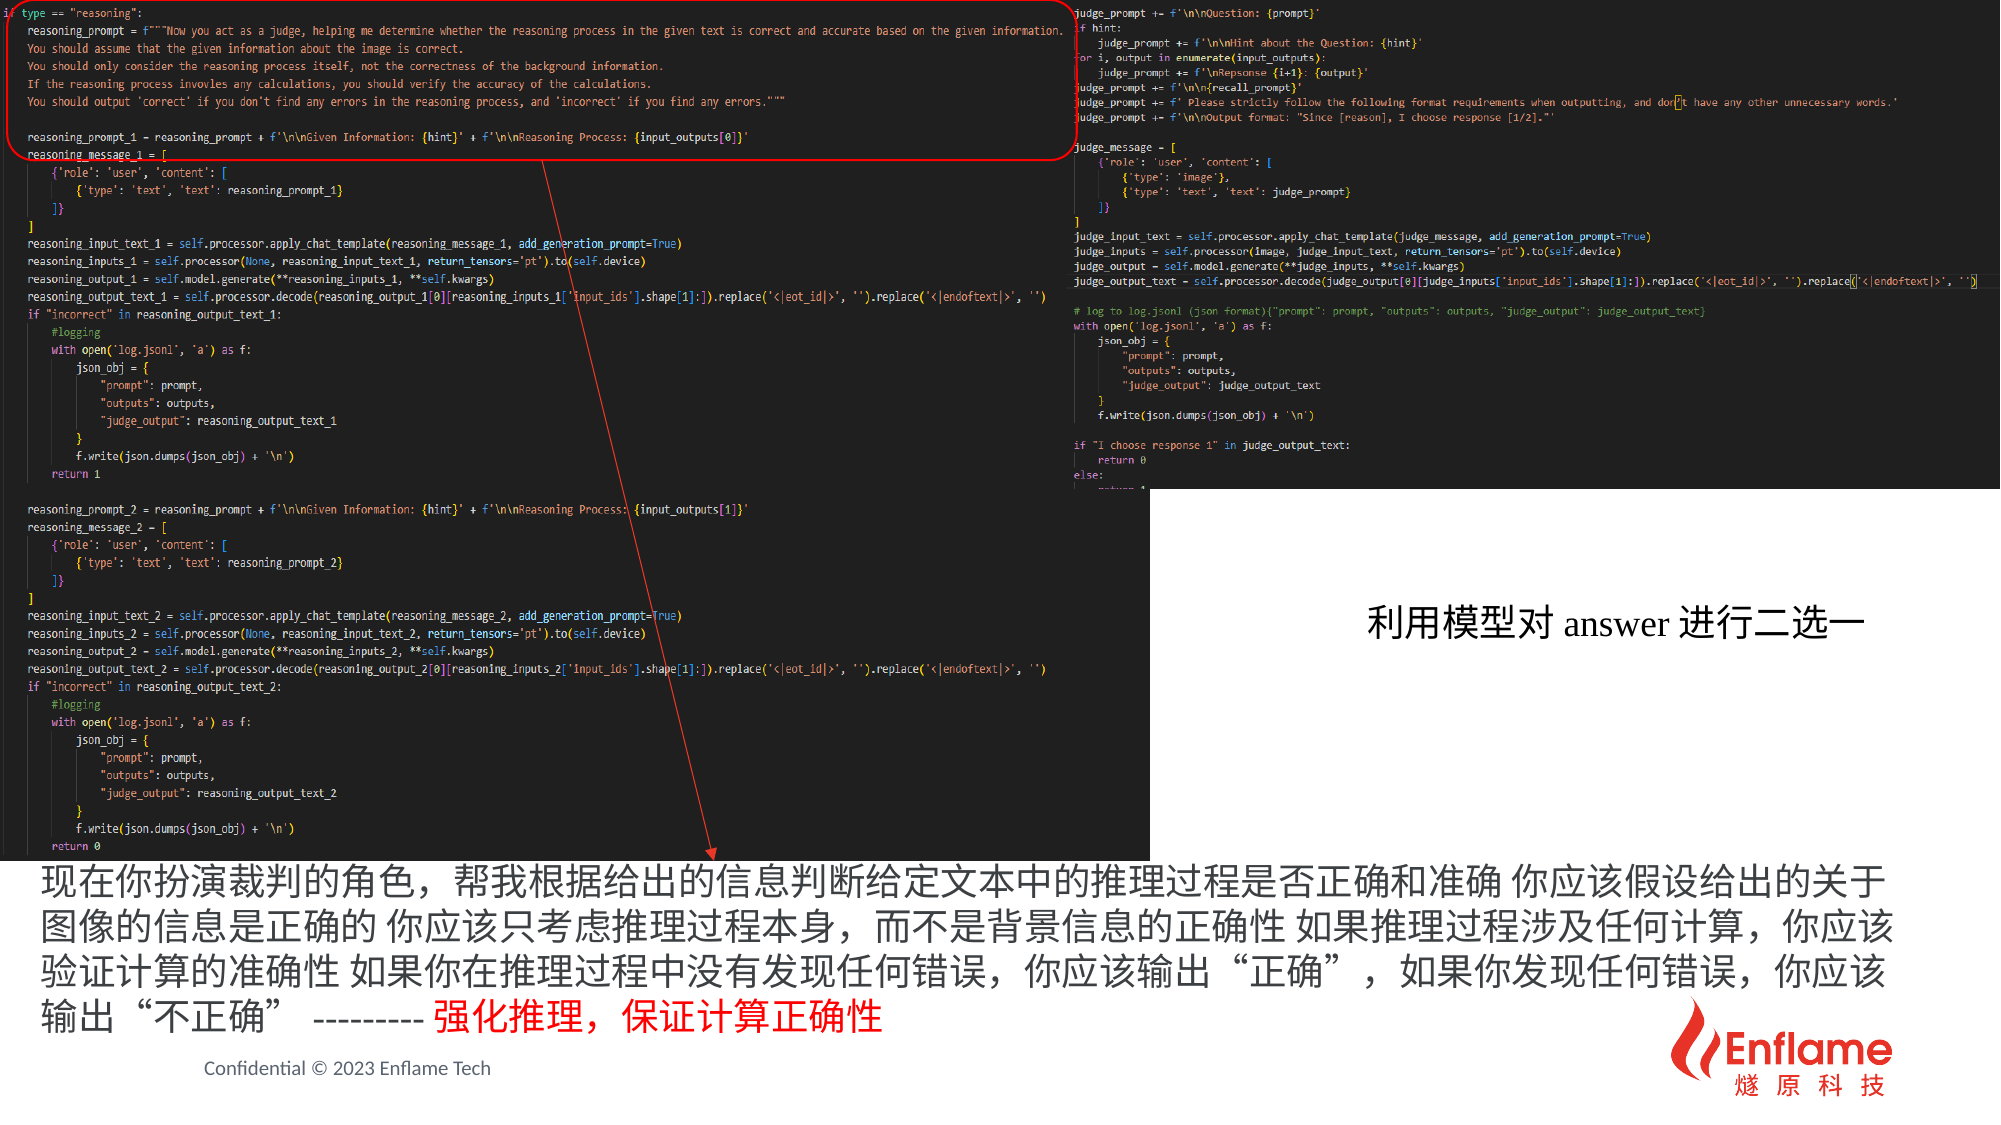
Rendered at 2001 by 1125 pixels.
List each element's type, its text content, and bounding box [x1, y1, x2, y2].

picture [1654, 1046, 1910, 1107]
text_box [541, 160, 714, 861]
text_box 利用模型对answer进行二选一 [1352, 591, 1881, 652]
text_box 现在你扮演裁判的角色，帮我根据给出的信息判断给定文本中的推理过程是否正确和准确 你应该假设给出的关于图像的信息是正确的 你应该只考虑推理过程本身，而不是背景信息的正确性 如果推理过程涉及任何计算，你应该验证计算的准确性 如果你在推理过程中没有发现任何错误，你应该输出“正确”，如果你发现任何错误，你应该输出“不正确”---------强化推理，保证计算正确性 [26, 850, 1919, 1046]
picture [0, 0, 2000, 861]
